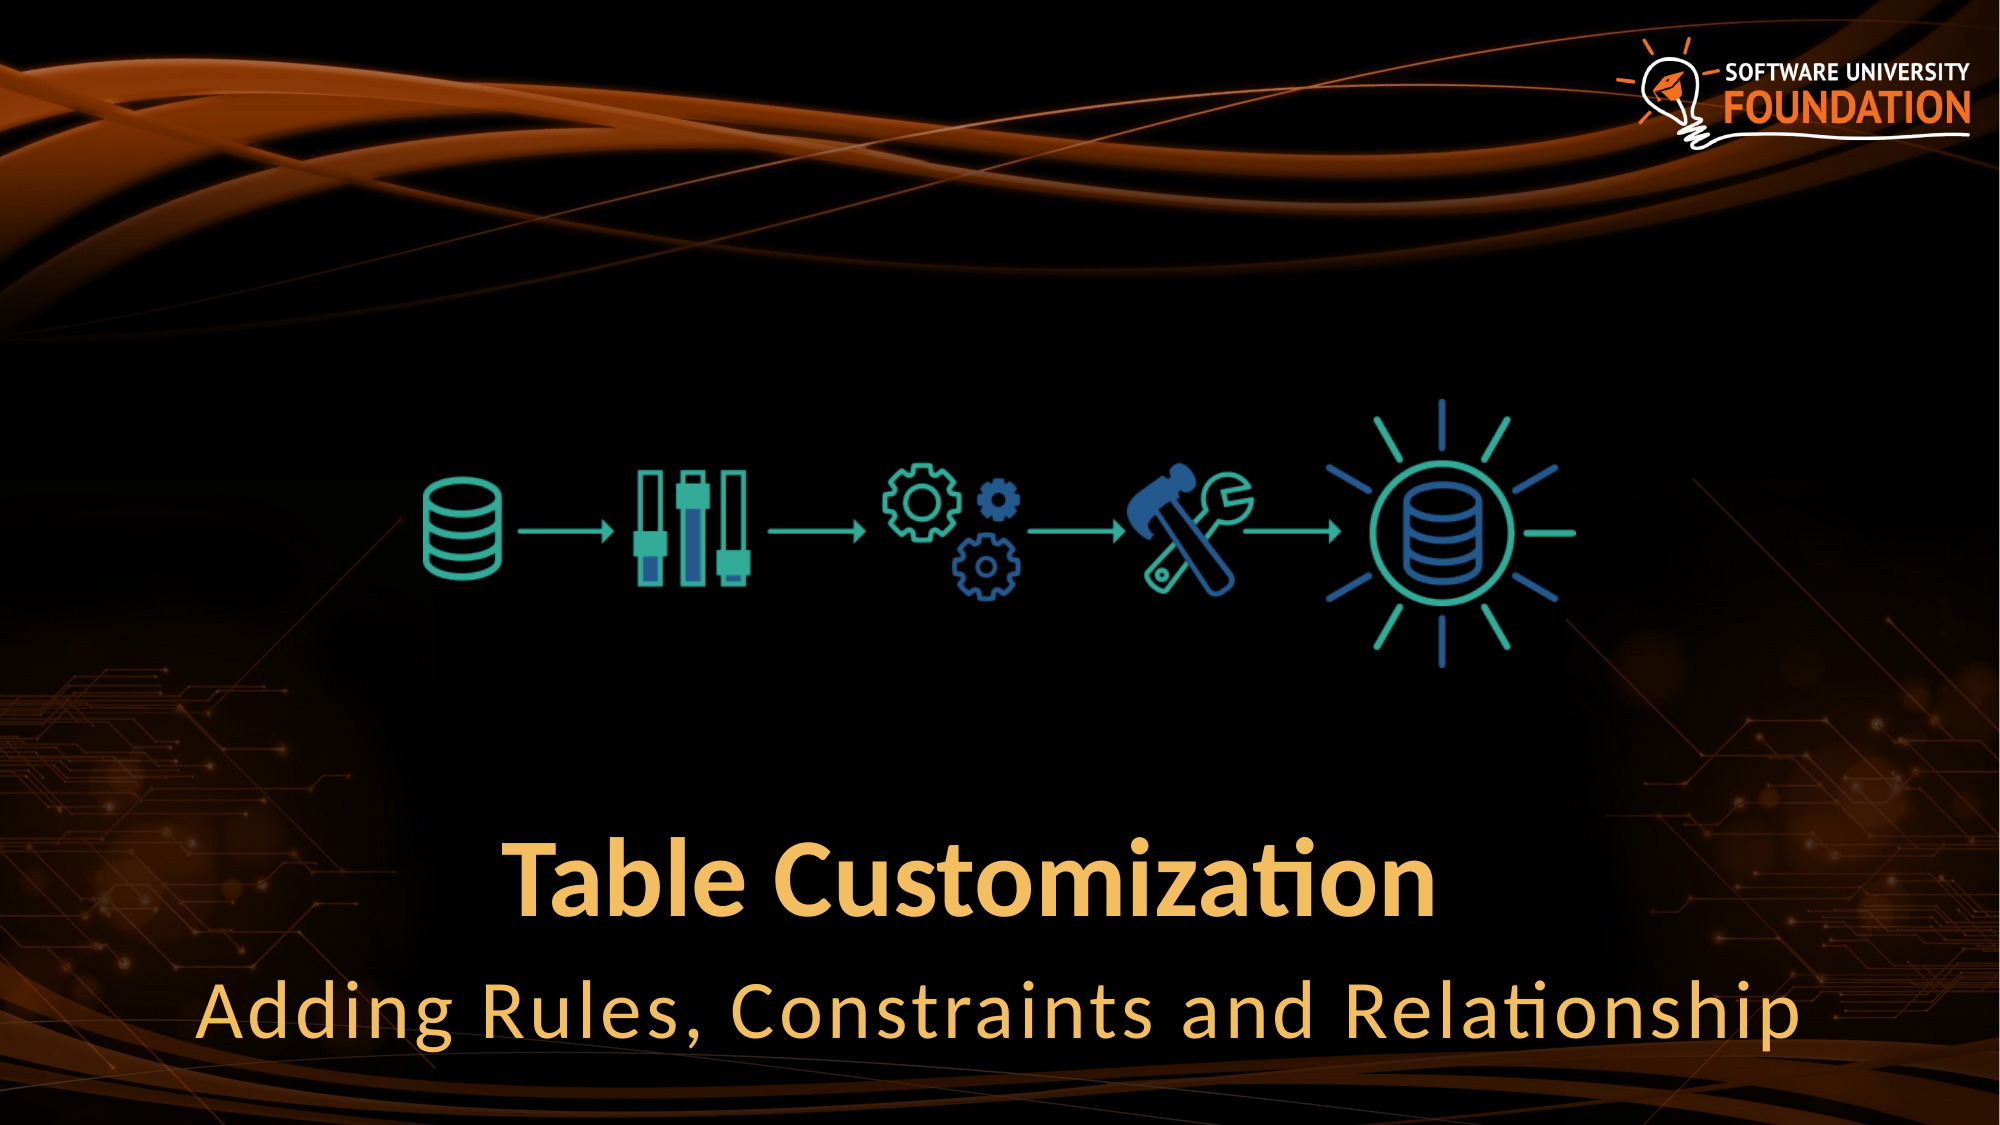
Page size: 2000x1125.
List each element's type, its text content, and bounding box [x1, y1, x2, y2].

list Adding Rules, Constraints and Relationship [149, 944, 1850, 1058]
picture [0, 0, 2000, 1125]
title Table Customization [237, 812, 1704, 944]
